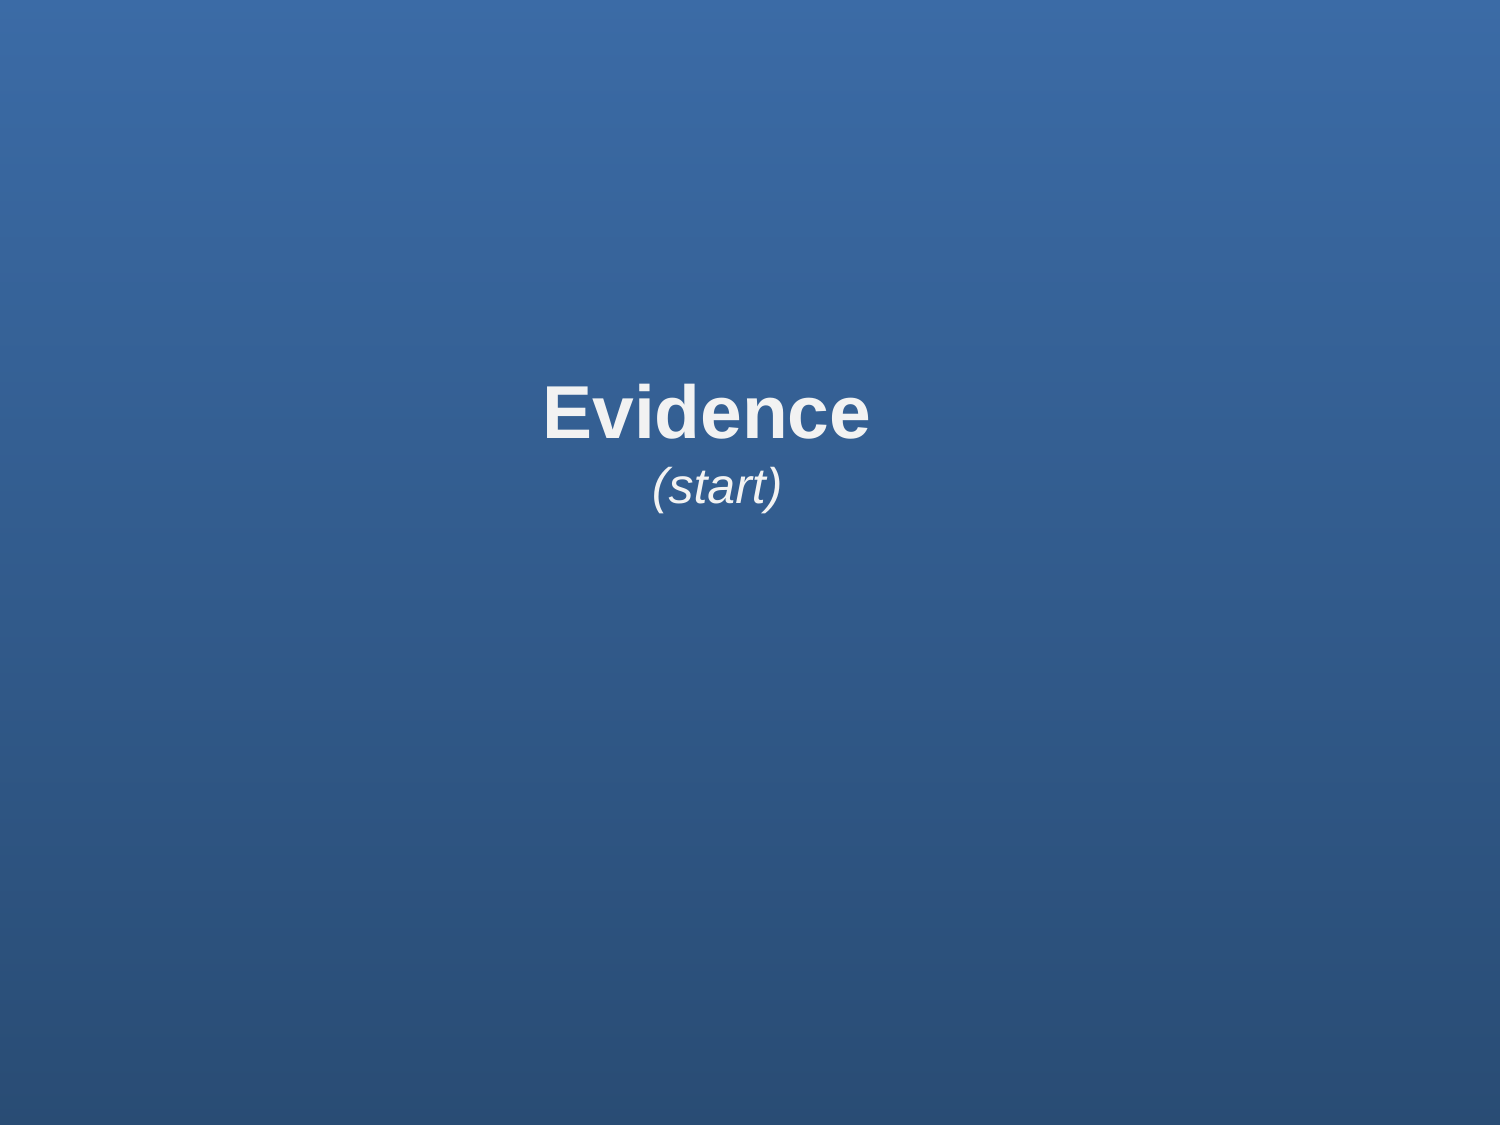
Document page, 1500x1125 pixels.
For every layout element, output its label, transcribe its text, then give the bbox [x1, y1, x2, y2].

text_box Evidence (start) [527, 355, 908, 521]
